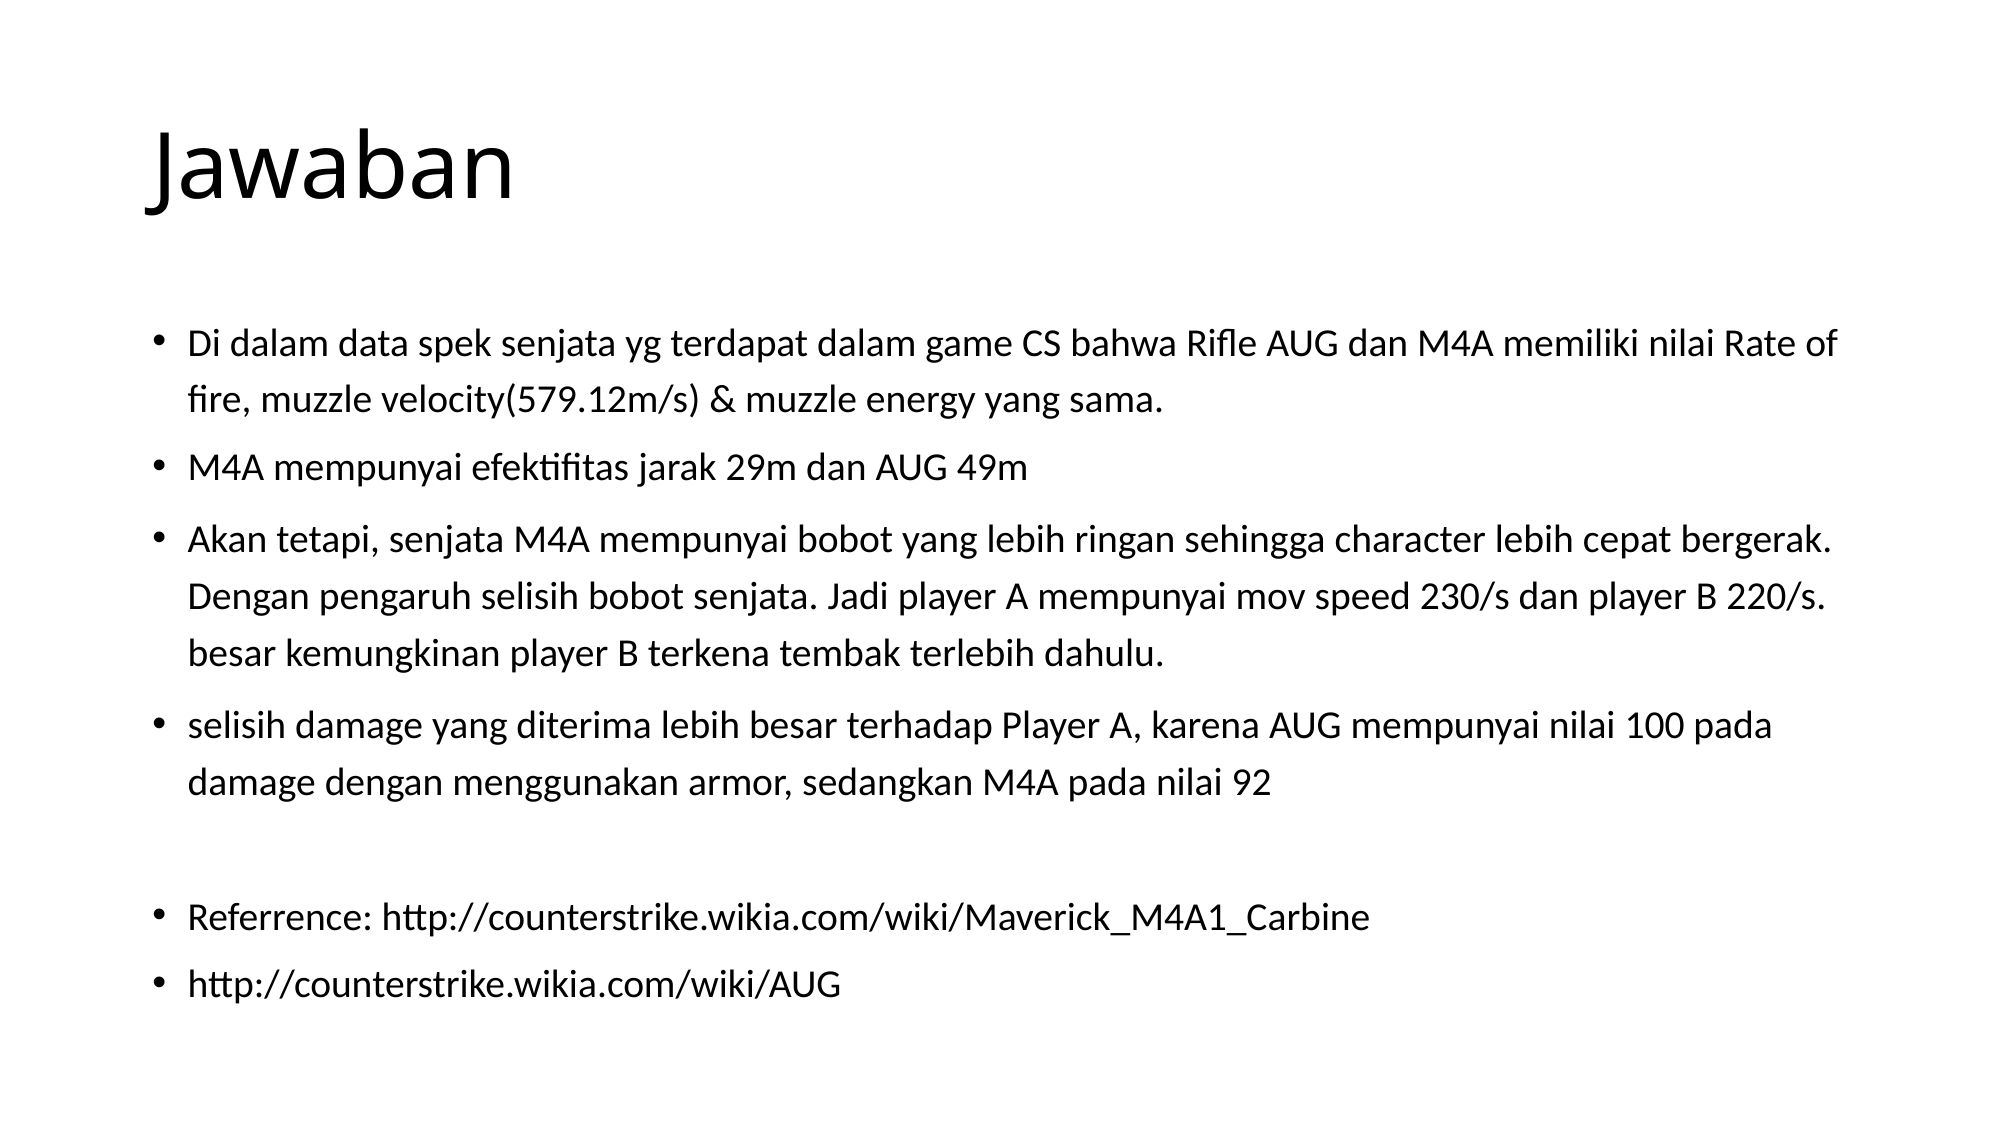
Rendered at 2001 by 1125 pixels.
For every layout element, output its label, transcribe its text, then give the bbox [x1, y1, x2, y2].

list Di dalam data spek senjata yg terdapat dalam game CS bahwa Rifle AUG dan M4A memiliki nilai Rate of fire, muzzle velocity(579.12m/s) & muzzle energy yang sama. M4A mempunyai efektifitas jarak 29m dan AUG 49m Akan tetapi, senjata M4A mempunyai bobot yang lebih ringan sehingga character lebih cepat bergerak. Dengan pengaruh selisih bobot senjata. Jadi player A mempunyai mov speed 230/s dan player B 220/s. besar kemungkinan player B terkena tembak terlebih dahulu. selisih damage yang diterima lebih besar terhadap Player A, karena AUG mempunyai nilai 100 pada damage dengan menggunakan armor, sedangkan M4A pada nilai 92 Referrence: http://counterstrike.wikia.com/wiki/Maverick_M4A1_Carbine http://counterstrike.wikia.com/wiki/AUG [137, 299, 1863, 1014]
title Jawaban [137, 59, 1863, 278]
